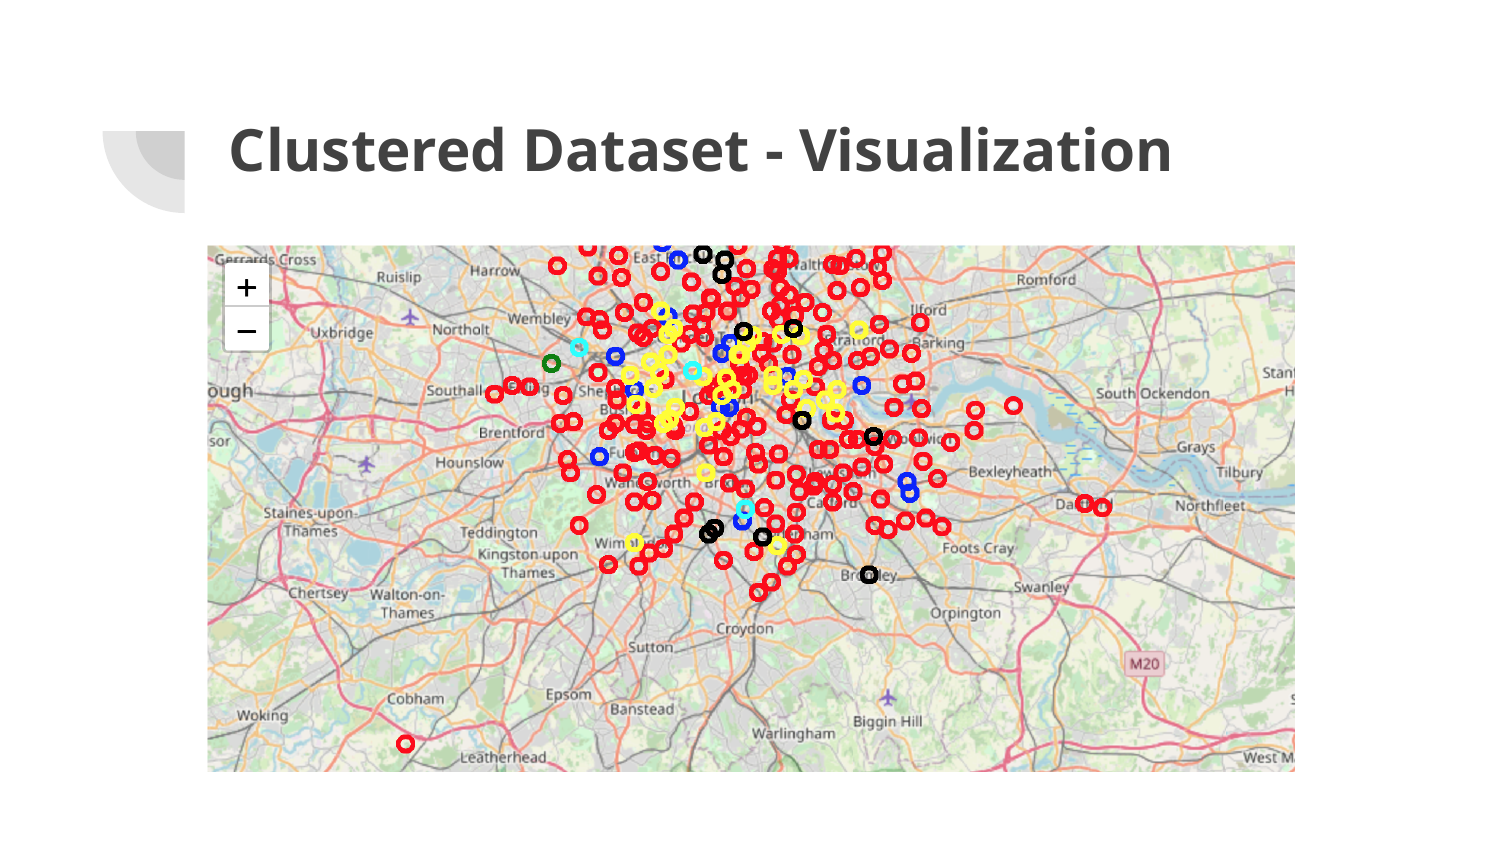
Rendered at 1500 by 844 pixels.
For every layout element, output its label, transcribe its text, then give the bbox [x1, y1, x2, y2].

title Clustered Dataset - Visualization [213, 98, 1368, 263]
picture [205, 239, 1295, 772]
